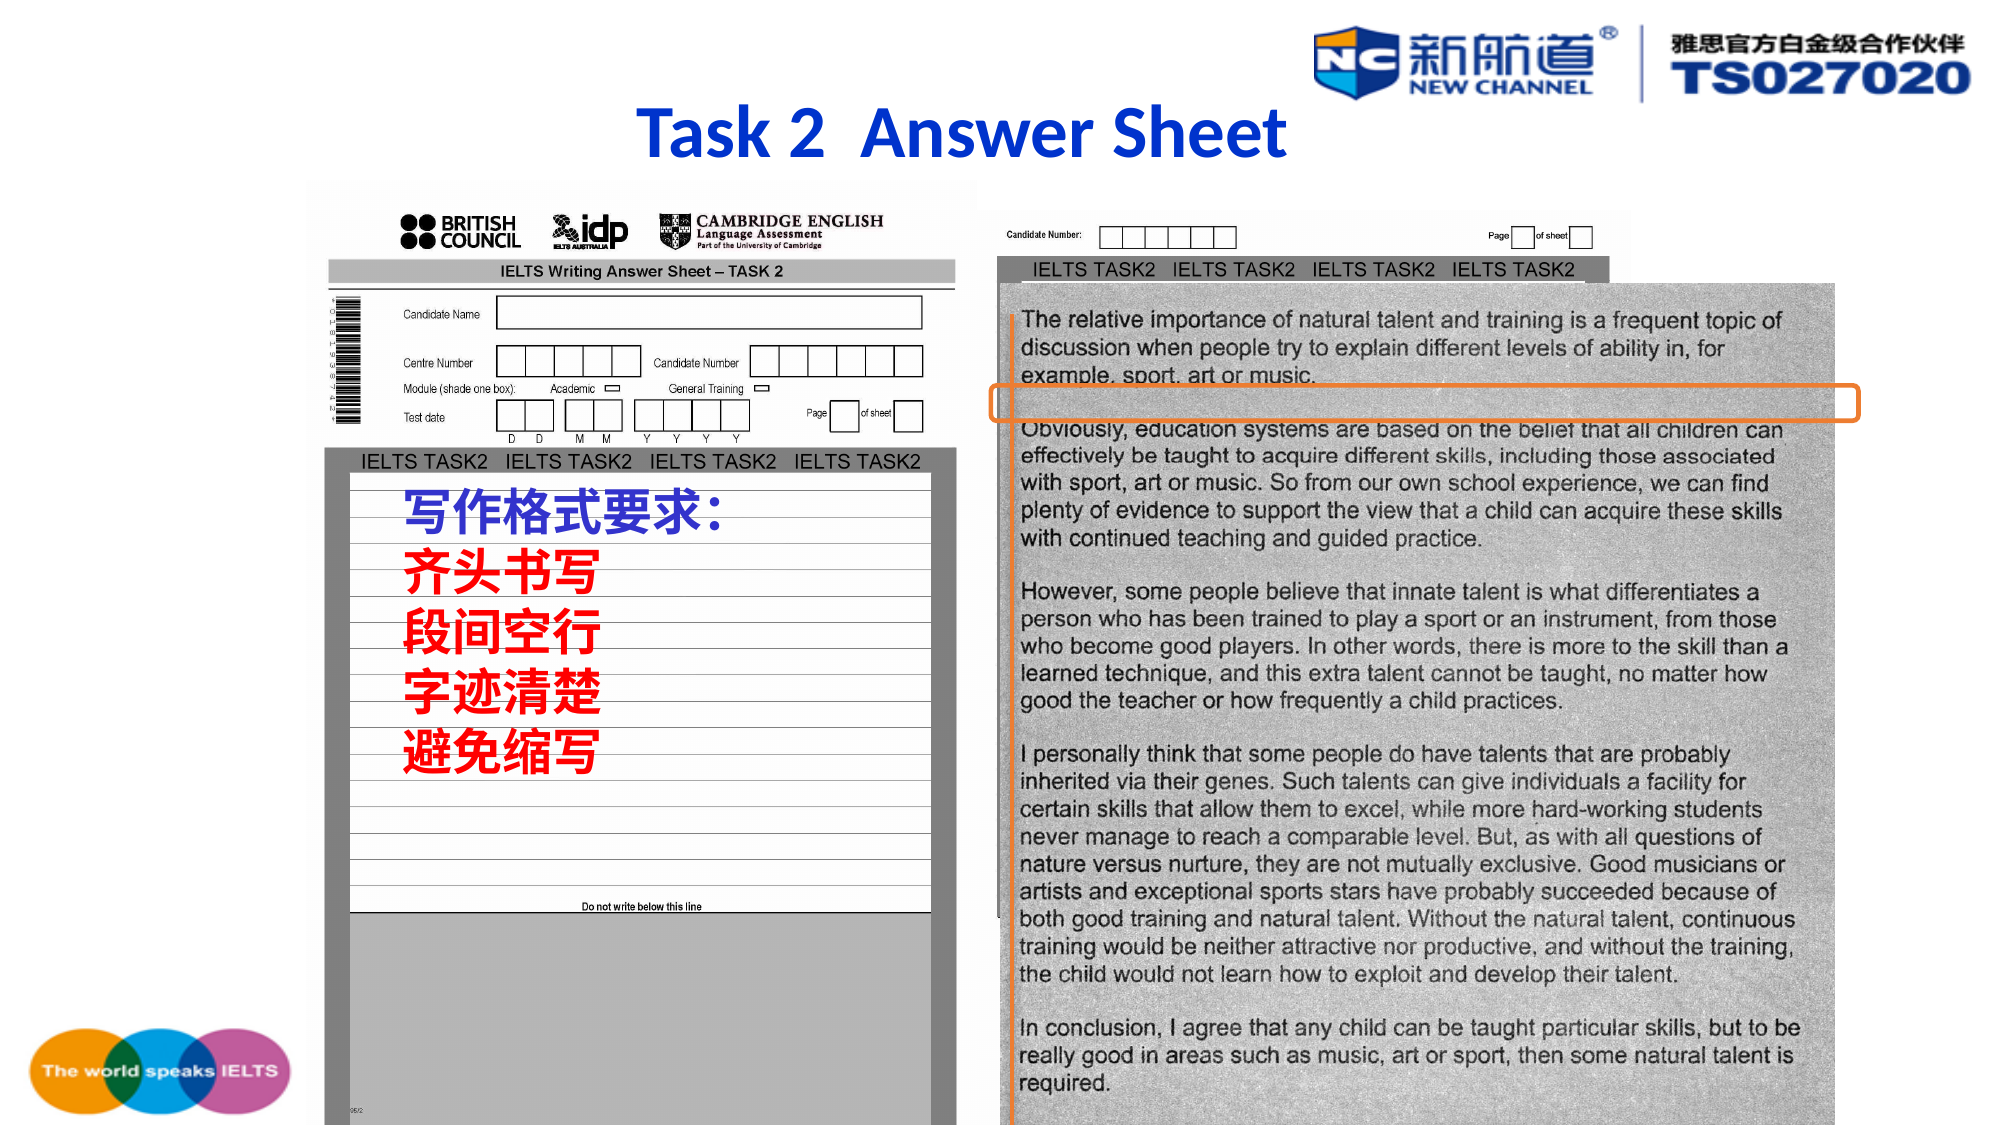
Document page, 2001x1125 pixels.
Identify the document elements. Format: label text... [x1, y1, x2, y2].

picture [1314, 4, 1984, 113]
picture [4, 180, 1835, 1125]
text_box [1835, 384, 1860, 422]
text_box Task 2 Answer Sheet [622, 74, 1721, 180]
